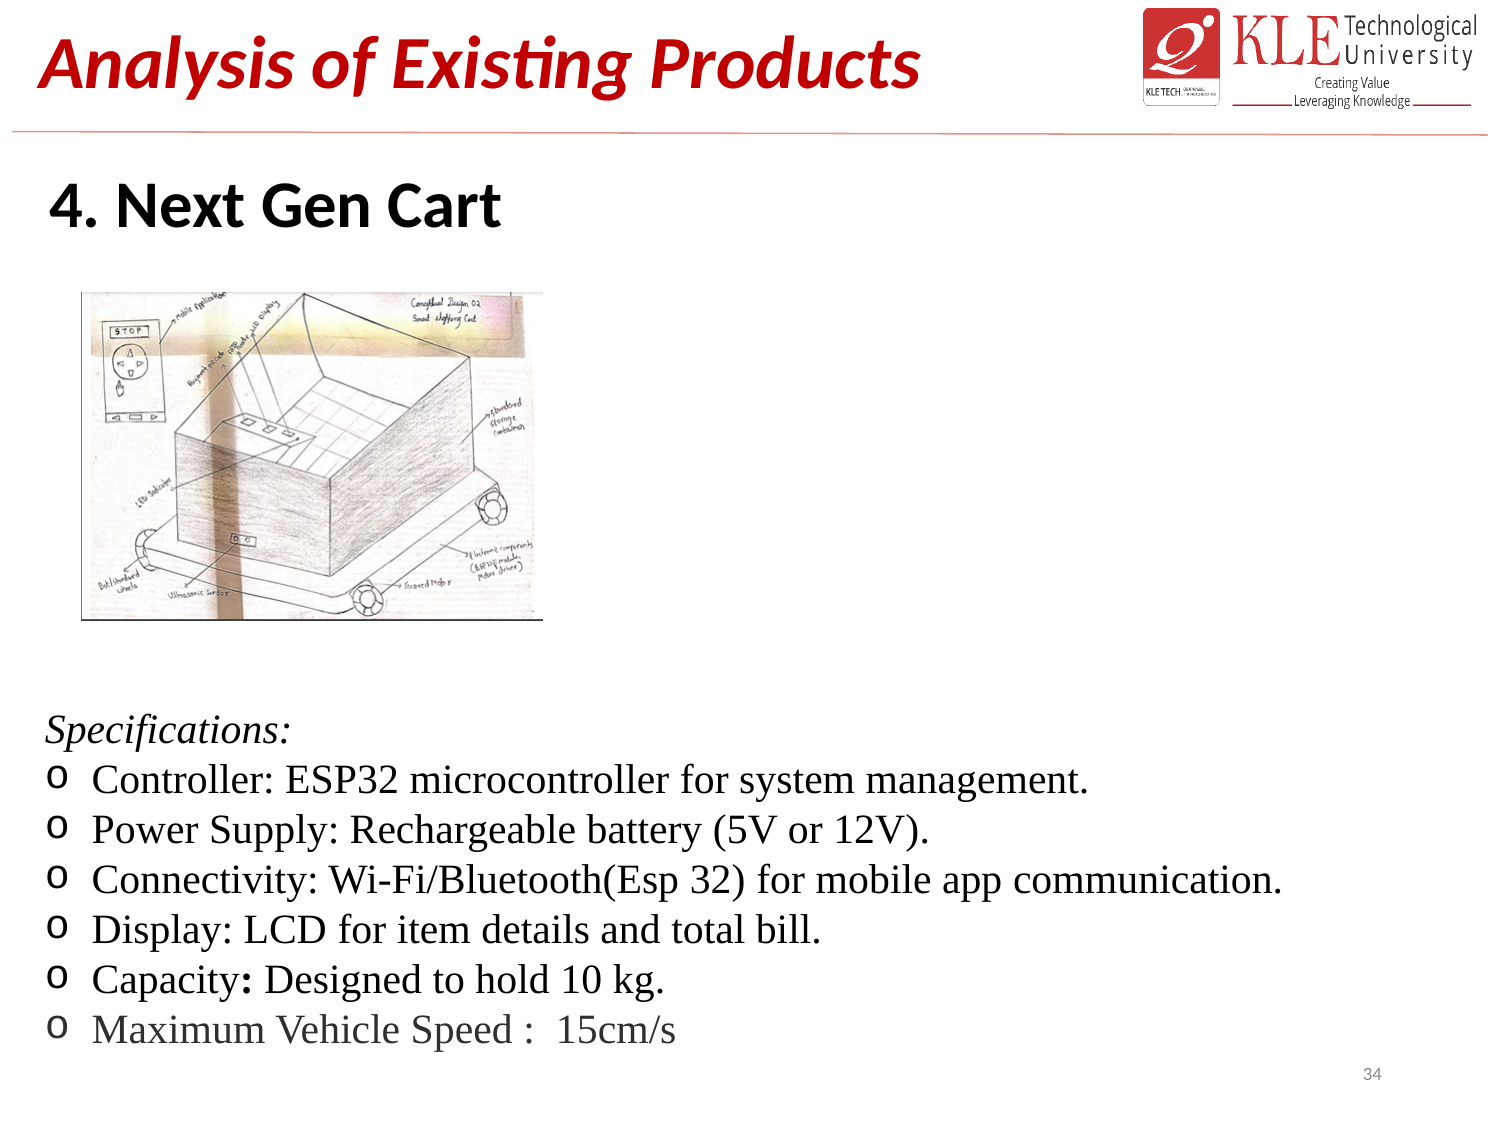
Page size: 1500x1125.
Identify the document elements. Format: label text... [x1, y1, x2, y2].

picture [81, 292, 544, 621]
text_box Specifications: Controller: ESP32 microcontroller for system management. Power Supply: Rechargeable battery (5V or 12V). Connectivity: Wi-Fi/Bluetooth(Esp 32) for mobile app communication. Display: LCD for item details and total bill. Capacity: Designed to hold 10 kg. Maximum Vehicle Speed : 15cm/s [29, 694, 1470, 1060]
title Analysis of Existing Products [24, 20, 1319, 108]
slide_number 34 [1059, 1060, 1397, 1103]
picture [1143, 2, 1478, 109]
list 4. Next Gen Cart [30, 162, 1476, 1014]
